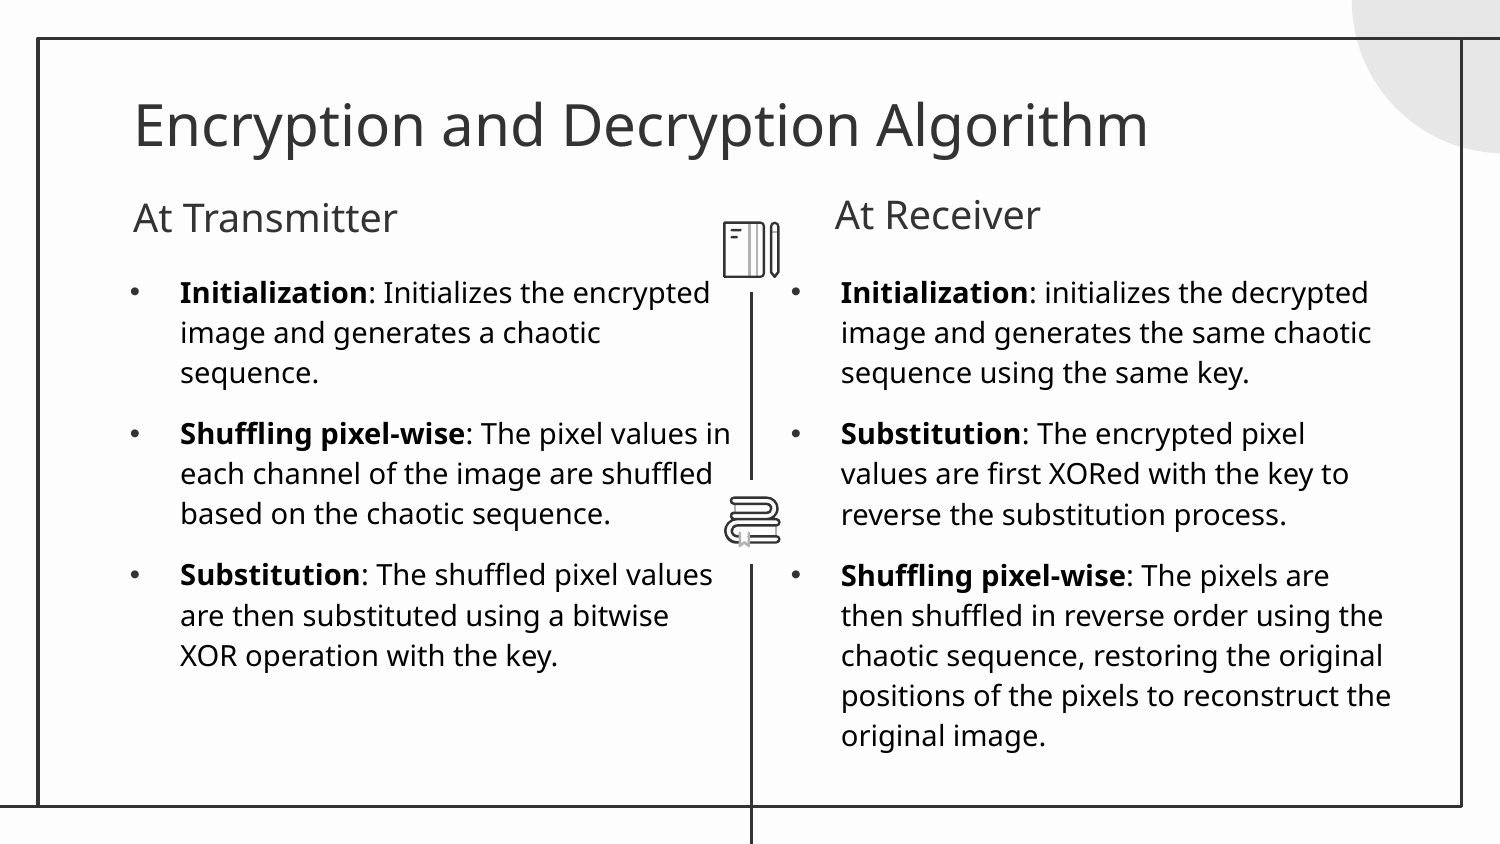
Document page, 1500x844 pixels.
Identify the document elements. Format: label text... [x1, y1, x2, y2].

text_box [721, 221, 782, 844]
title Encryption and Decryption Algorithm [118, 72, 1384, 167]
text_box At Transmitter [118, 184, 817, 256]
text_box Initialization: initializes the decrypted image and generates the same chaotic sequence using the same key. Substitution: The encrypted pixel values are first XORed with the key to reverse the substitution process. Shuffling pixel-wise: The pixels are then shuffled in reverse order using the chaotic sequence, restoring the original positions of the pixels to reconstruct the original image. [786, 253, 1411, 806]
text_box Initialization: Initializes the encrypted image and generates a chaotic sequence. Shuffling pixel-wise: The pixel values in each channel of the image are shuffled based on the chaotic sequence. Substitution: The shuffled pixel values are then substituted using a bitwise XOR operation with the key. [90, 253, 716, 806]
text_box At Receiver [819, 187, 1333, 253]
